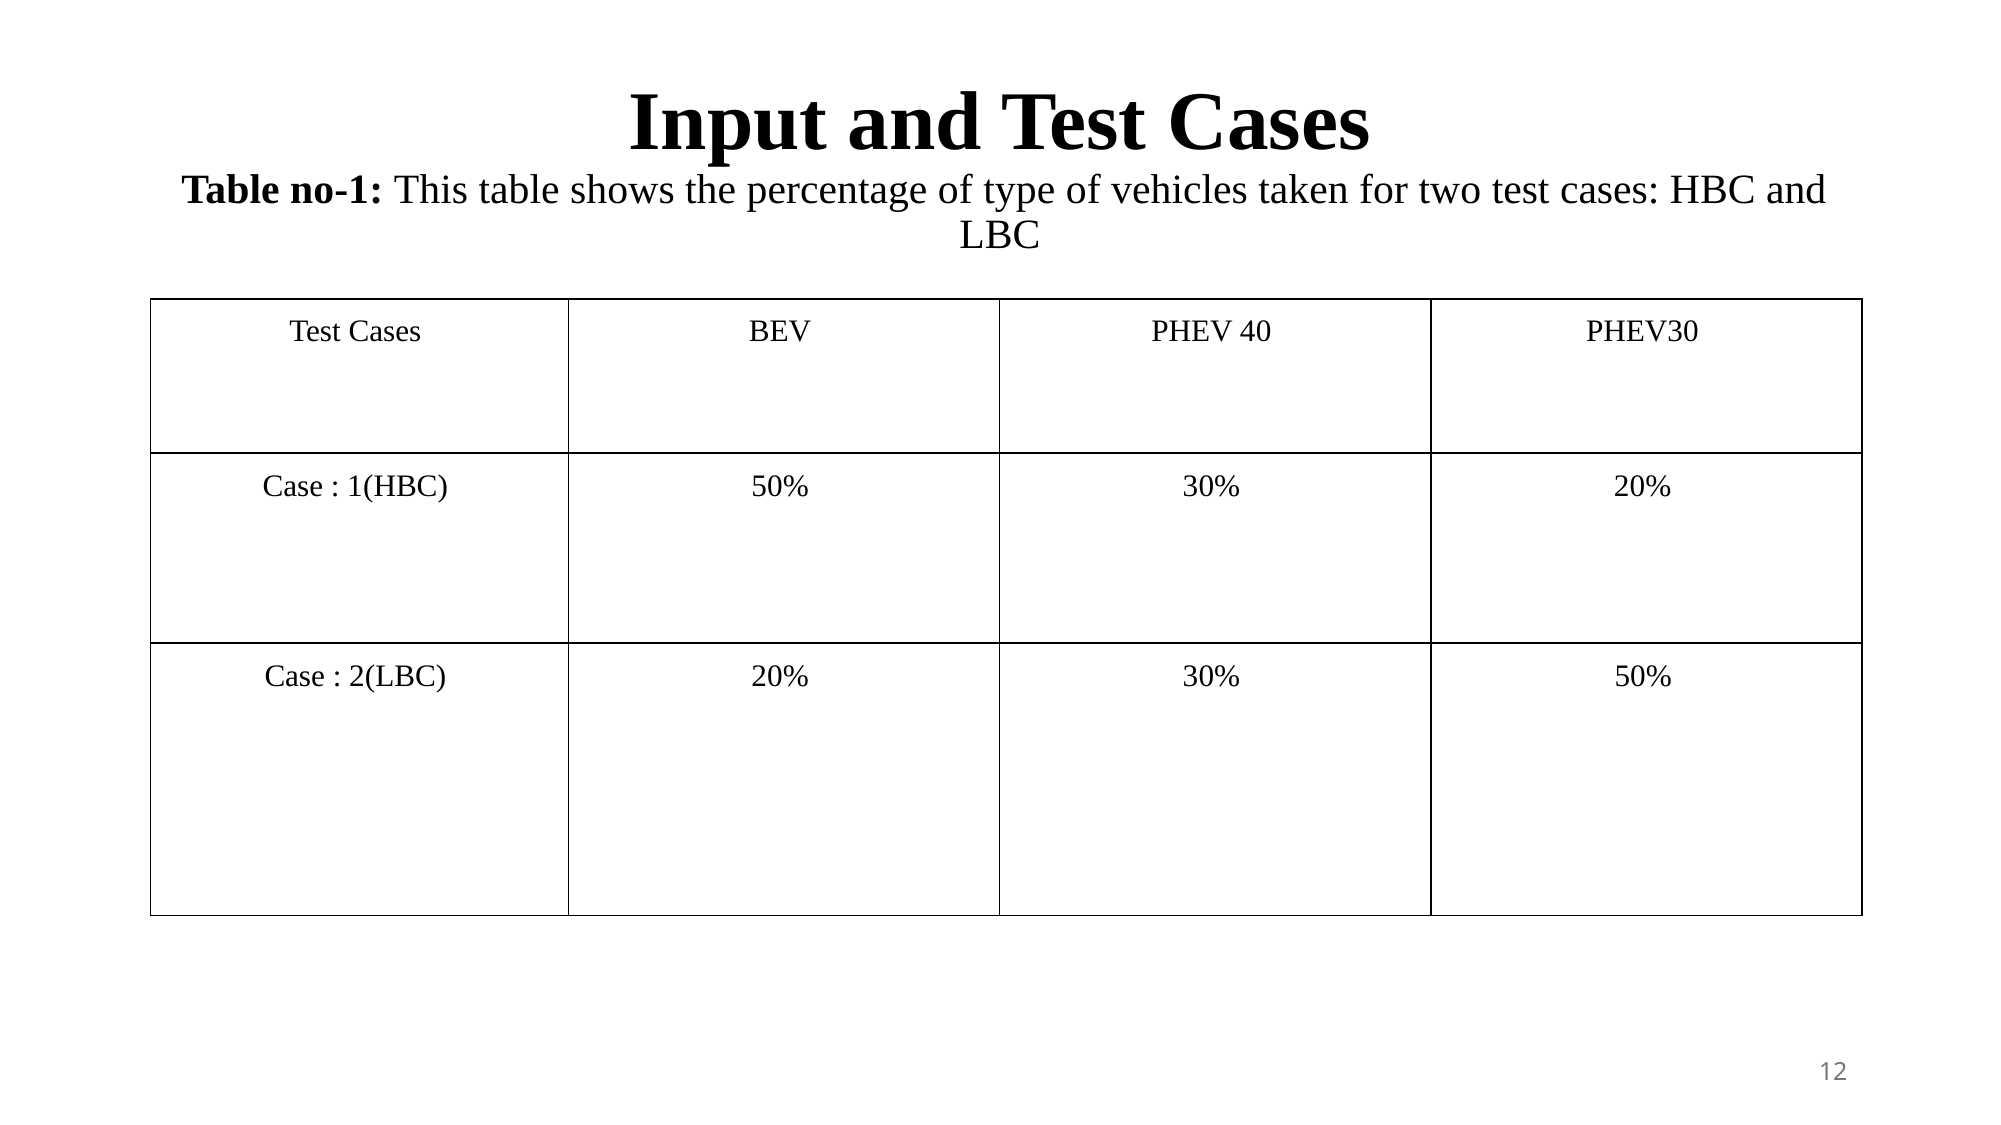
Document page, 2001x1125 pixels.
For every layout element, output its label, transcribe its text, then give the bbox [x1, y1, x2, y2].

table_cell 20% [1432, 454, 1861, 642]
table_cell 50% [1432, 644, 1861, 915]
table_cell 30% [1000, 644, 1430, 915]
table_cell 50% [569, 454, 999, 642]
table_cell Case : 1(HBC) [151, 454, 568, 642]
table_header BEV [569, 300, 999, 452]
table_cell 20% [569, 644, 999, 915]
table_header PHEV 40 [1000, 300, 1430, 452]
slide_number 12 [1412, 1042, 1863, 1103]
table_cell 30% [1000, 454, 1430, 642]
table_cell Case : 2(LBC) [151, 644, 568, 915]
table_header Test Cases [151, 300, 568, 452]
table_header PHEV30 [1432, 300, 1861, 452]
title Input and Test Cases Table no-1: This table shows the percentage of type of vehicles taken for two test cases: HBC and LBC [137, 59, 1863, 277]
